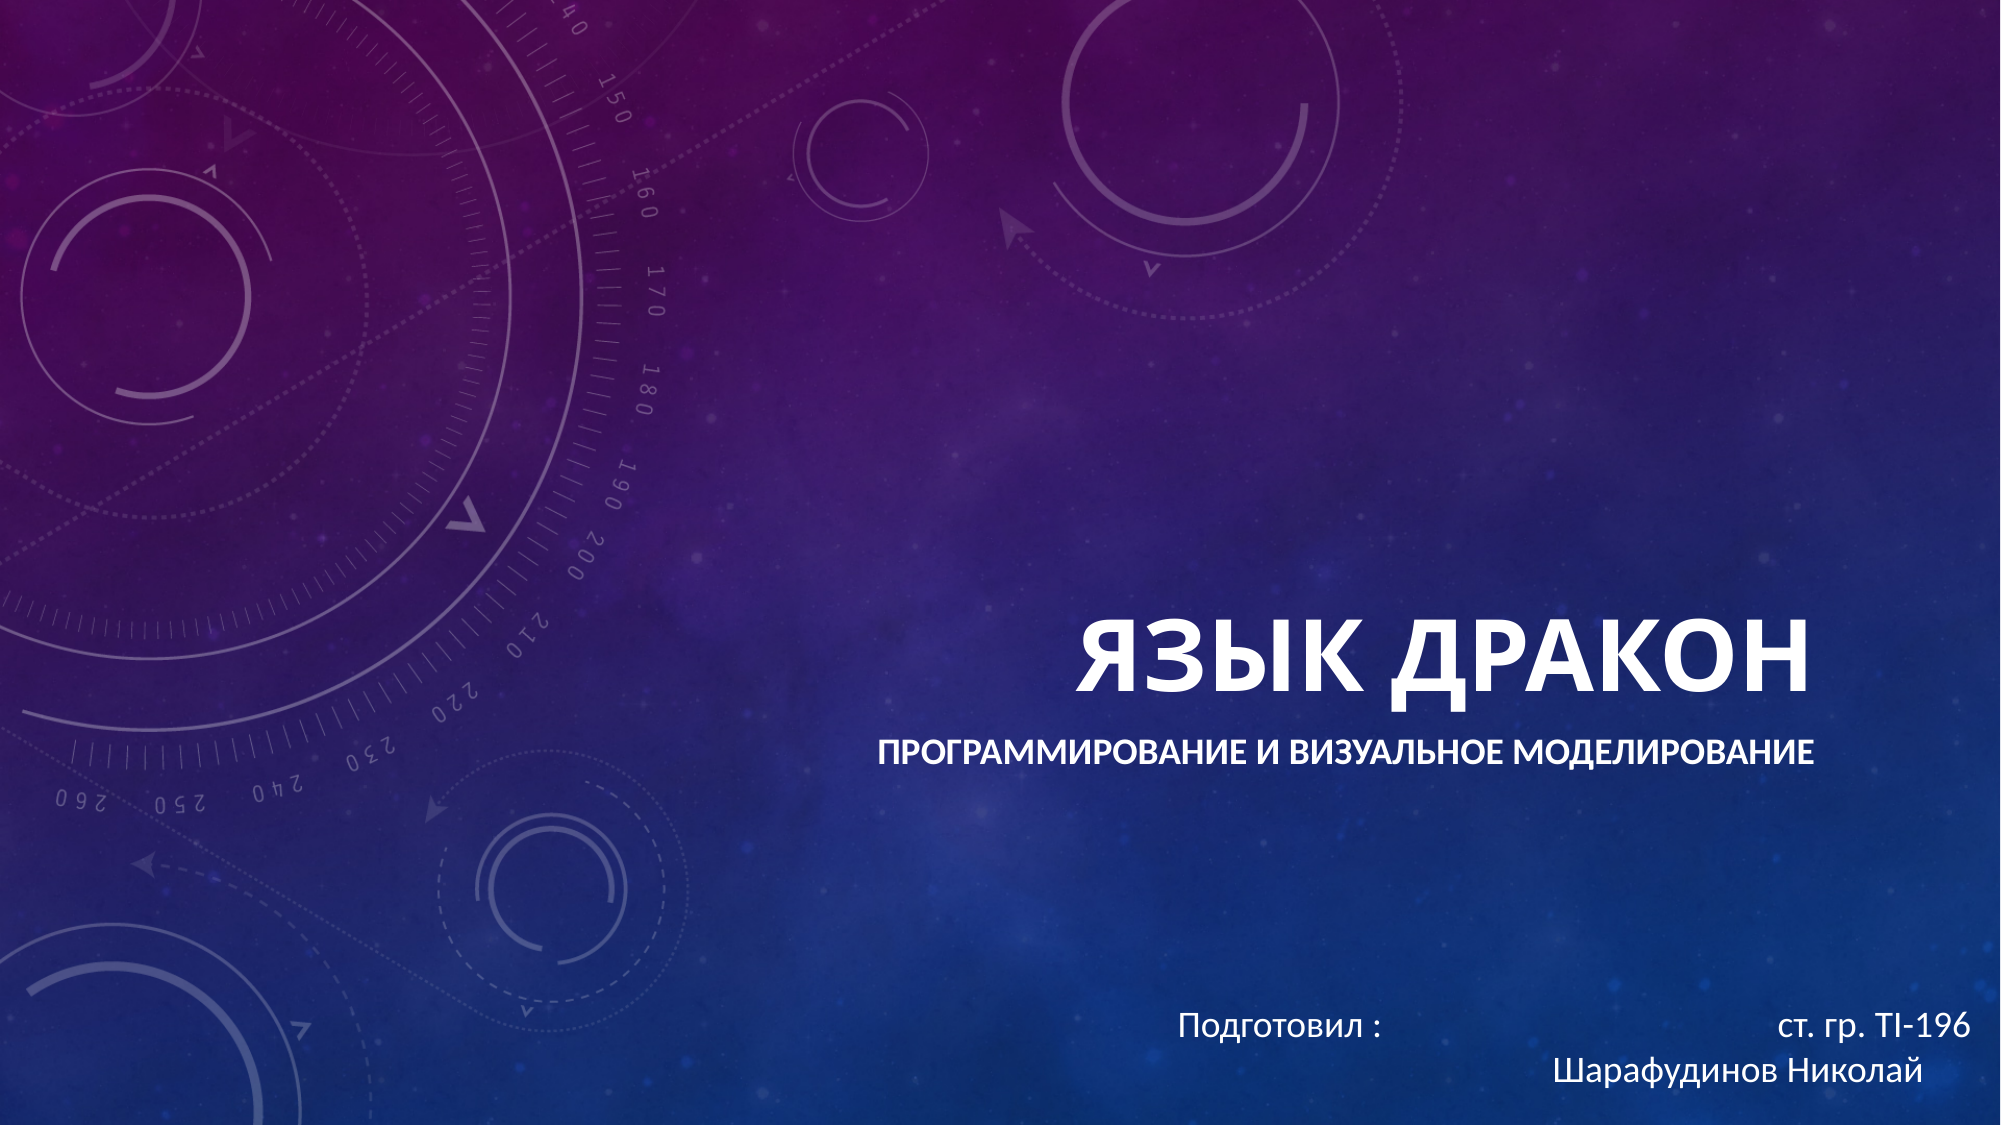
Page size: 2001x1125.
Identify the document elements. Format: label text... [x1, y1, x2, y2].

subtitle Программирование и визуальное моделирование [650, 719, 1831, 950]
picture [0, 0, 2001, 1125]
text_box Подготовил : ст. гр. TI-196 Шарафудинов Николай [1162, 992, 2000, 1098]
title Язык ДРАКОН [650, 322, 1831, 719]
